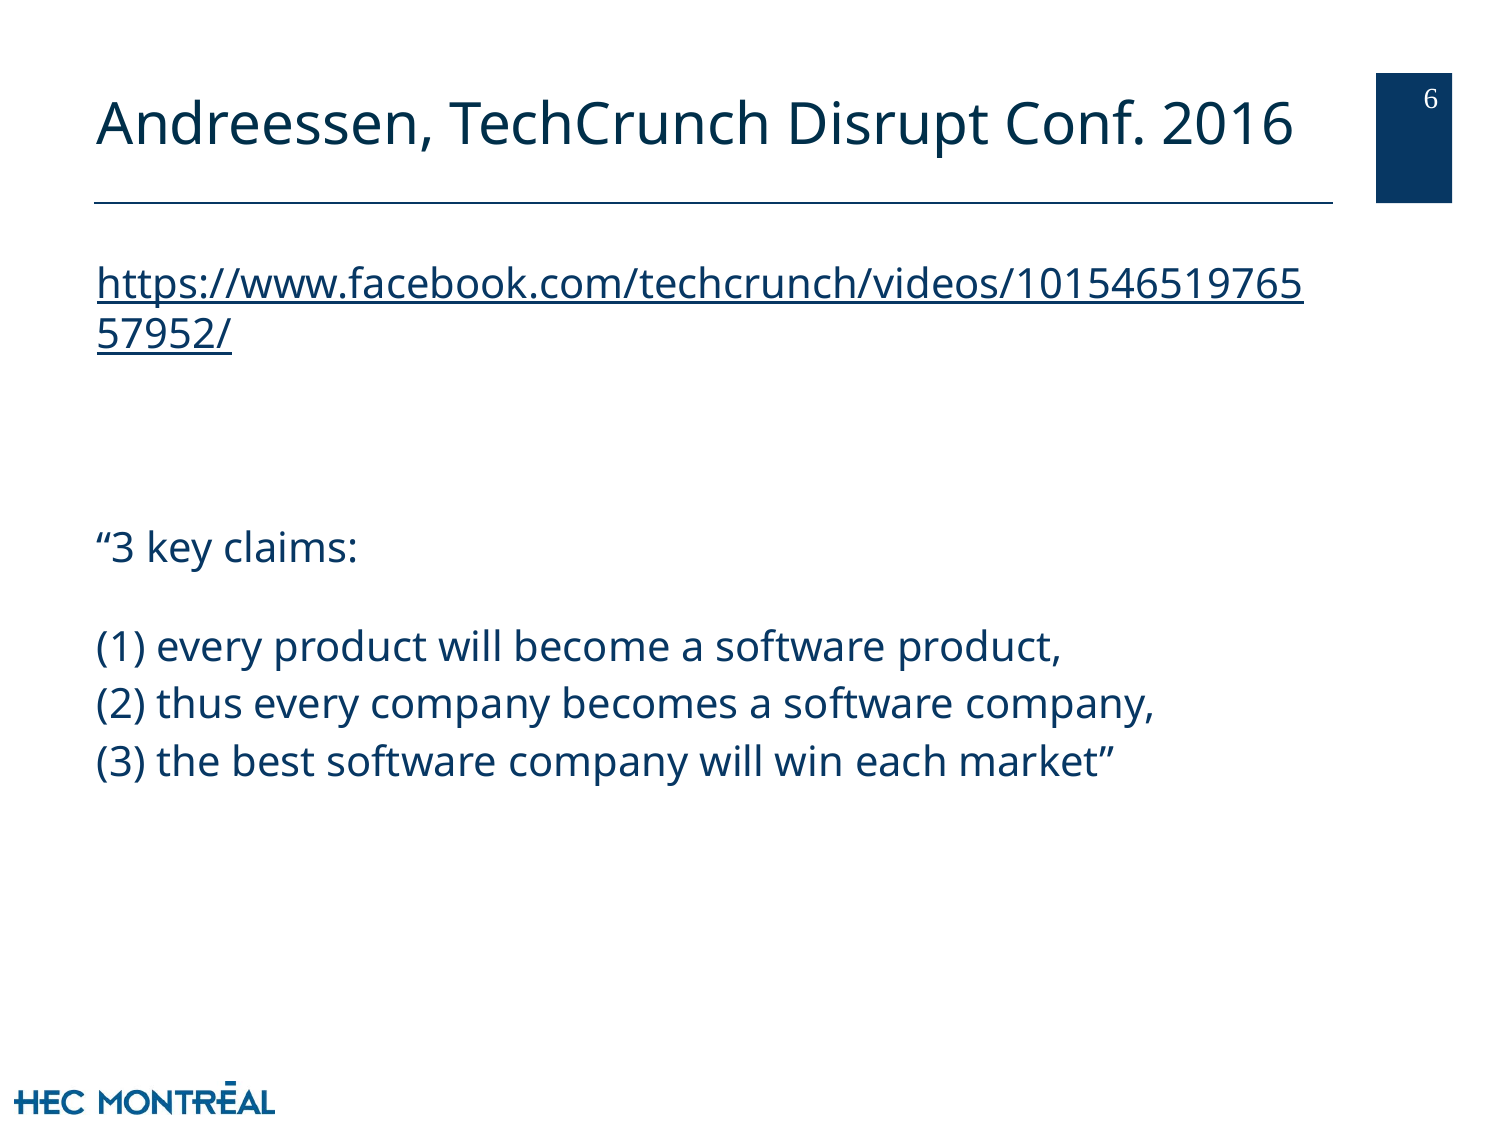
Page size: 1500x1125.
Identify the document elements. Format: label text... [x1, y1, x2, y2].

picture [14, 1081, 275, 1115]
slide_number ‹#› [1362, 66, 1454, 127]
list https://www.facebook.com/techcrunch/videos/10154651976557952/ “3 key claims: (1) every product will become a software product, (2) thus every company becomes a software company, (3) the best software company will win each market” [81, 232, 1334, 913]
title Andreessen, TechCrunch Disrupt Conf. 2016 [81, 70, 1322, 232]
